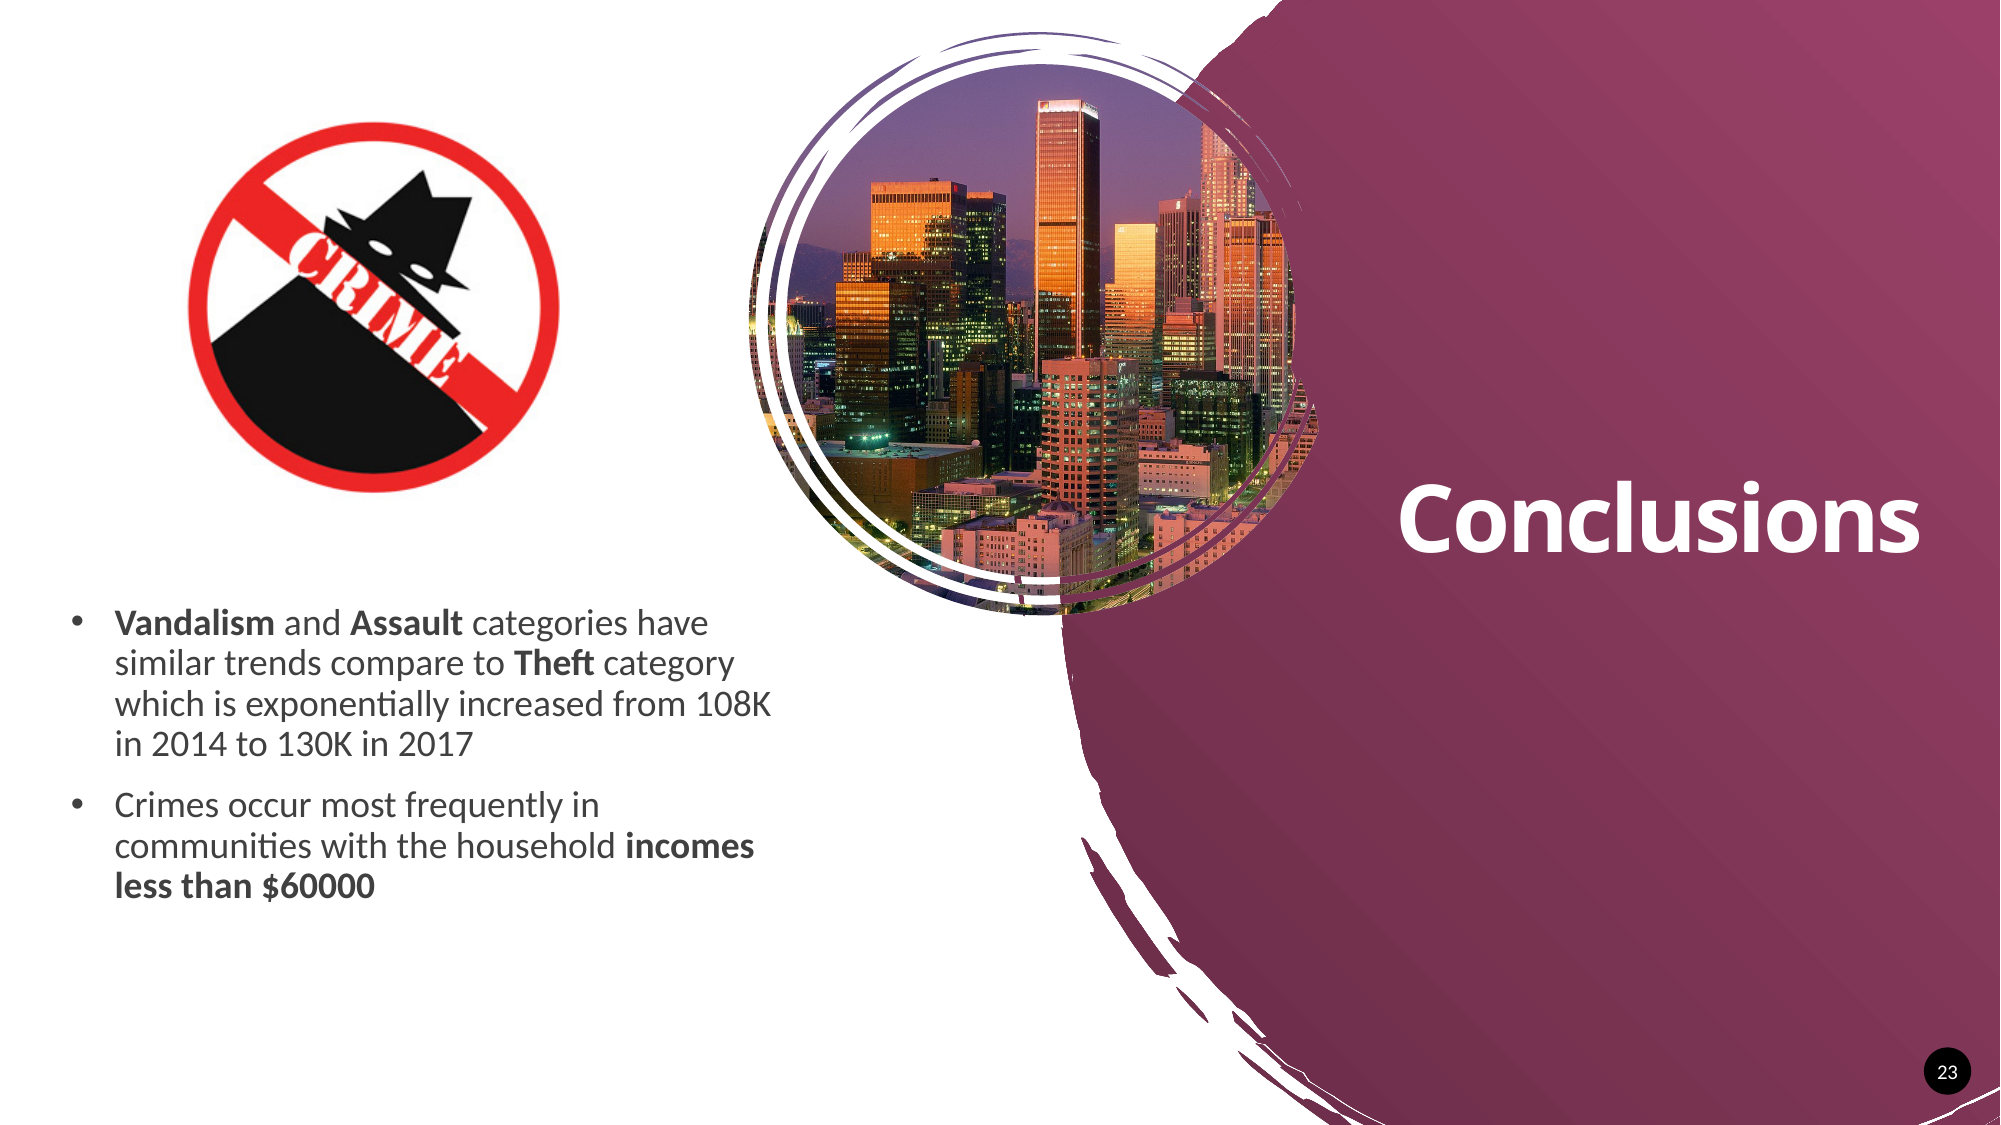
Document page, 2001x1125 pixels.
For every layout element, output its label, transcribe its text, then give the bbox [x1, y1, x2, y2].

slide_number 23 [1923, 1047, 1972, 1095]
title Conclusions [1319, 455, 1923, 574]
picture [748, 32, 1319, 616]
picture [159, 87, 590, 513]
list Vandalism and Assault categories have similar trends compare to Theft category which is exponentially increased from 108K in 2014 to 130K in 2017 Crimes occur most frequently in communities with the household incomes less than $60000 [70, 602, 800, 1051]
